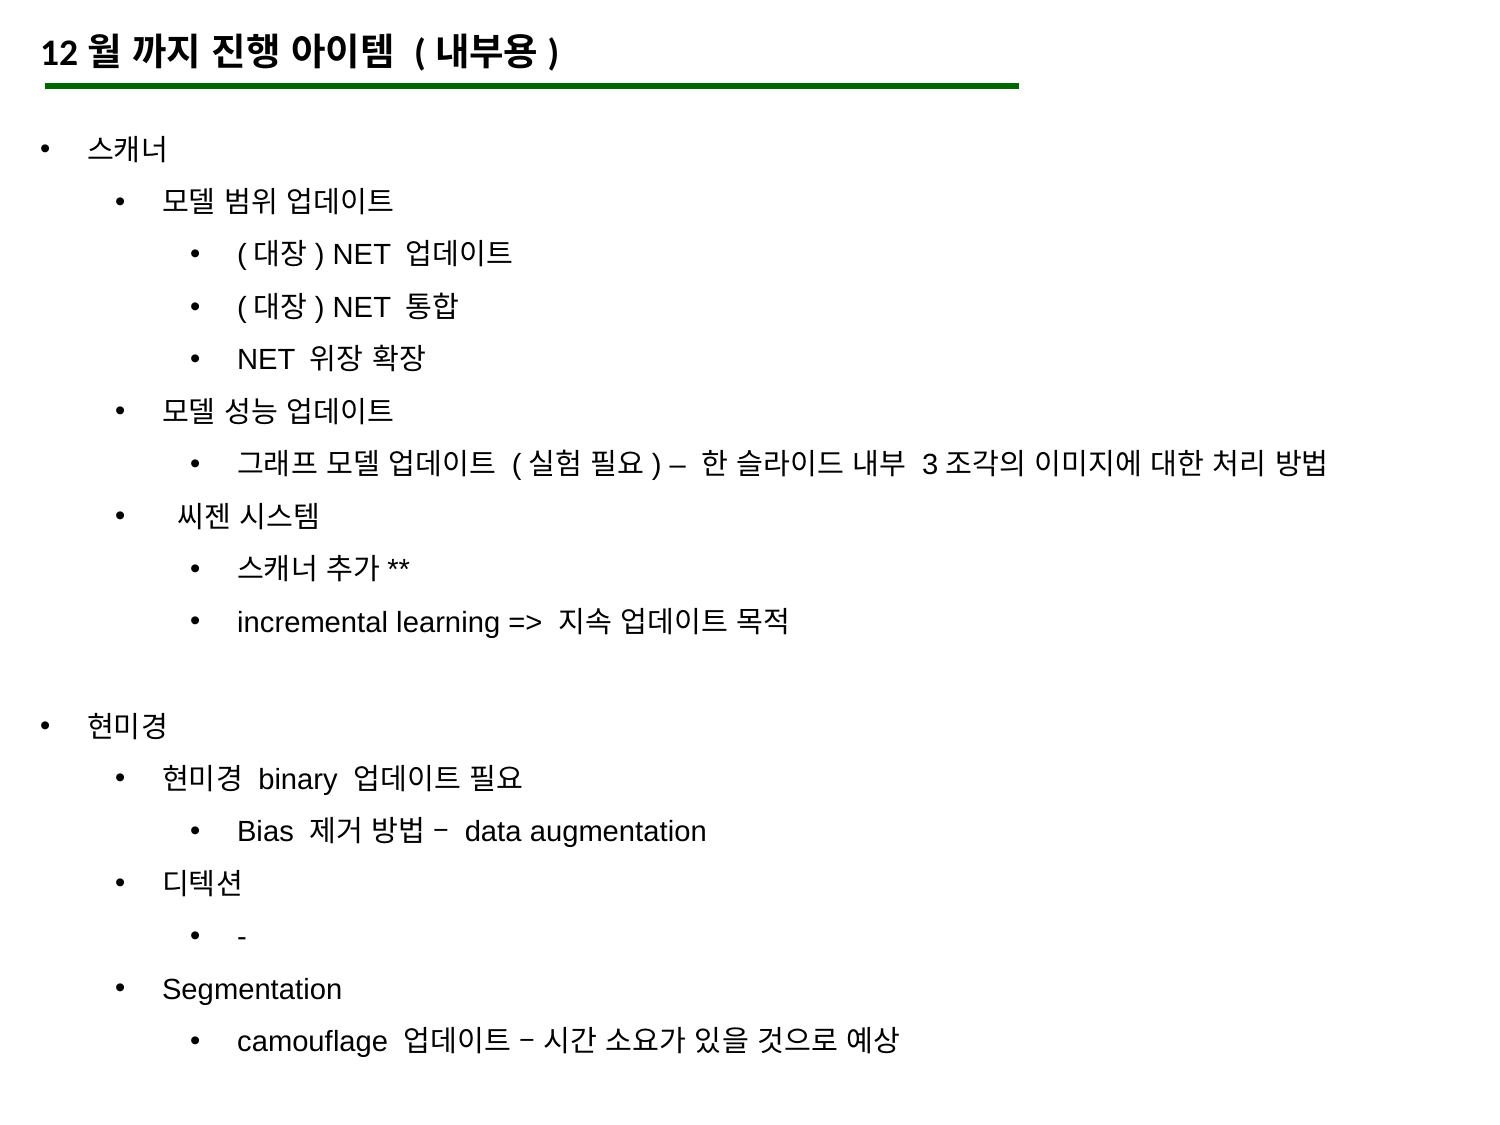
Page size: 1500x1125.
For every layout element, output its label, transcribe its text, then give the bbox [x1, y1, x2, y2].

text_box 12월 까지 진행 아이템 (내부용) [25, 20, 910, 81]
text_box 스캐너 모델 범위 업데이트 (대장) NET 업데이트 (대장) NET 통합 NET 위장 확장 모델 성능 업데이트 그래프 모델 업데이트 (실험 필요) – 한 슬라이드 내부 3조각의 이미지에 대한 처리 방법 씨젠 시스템 스캐너 추가** incremental learning => 지속 업데이트 목적 현미경 현미경 binary 업데이트 필요 Bias 제거 방법 – data augmentation 디텍션 - Segmentation camouflage 업데이트 – 시간 소요가 있을 것으로 예상 [25, 106, 1452, 1118]
